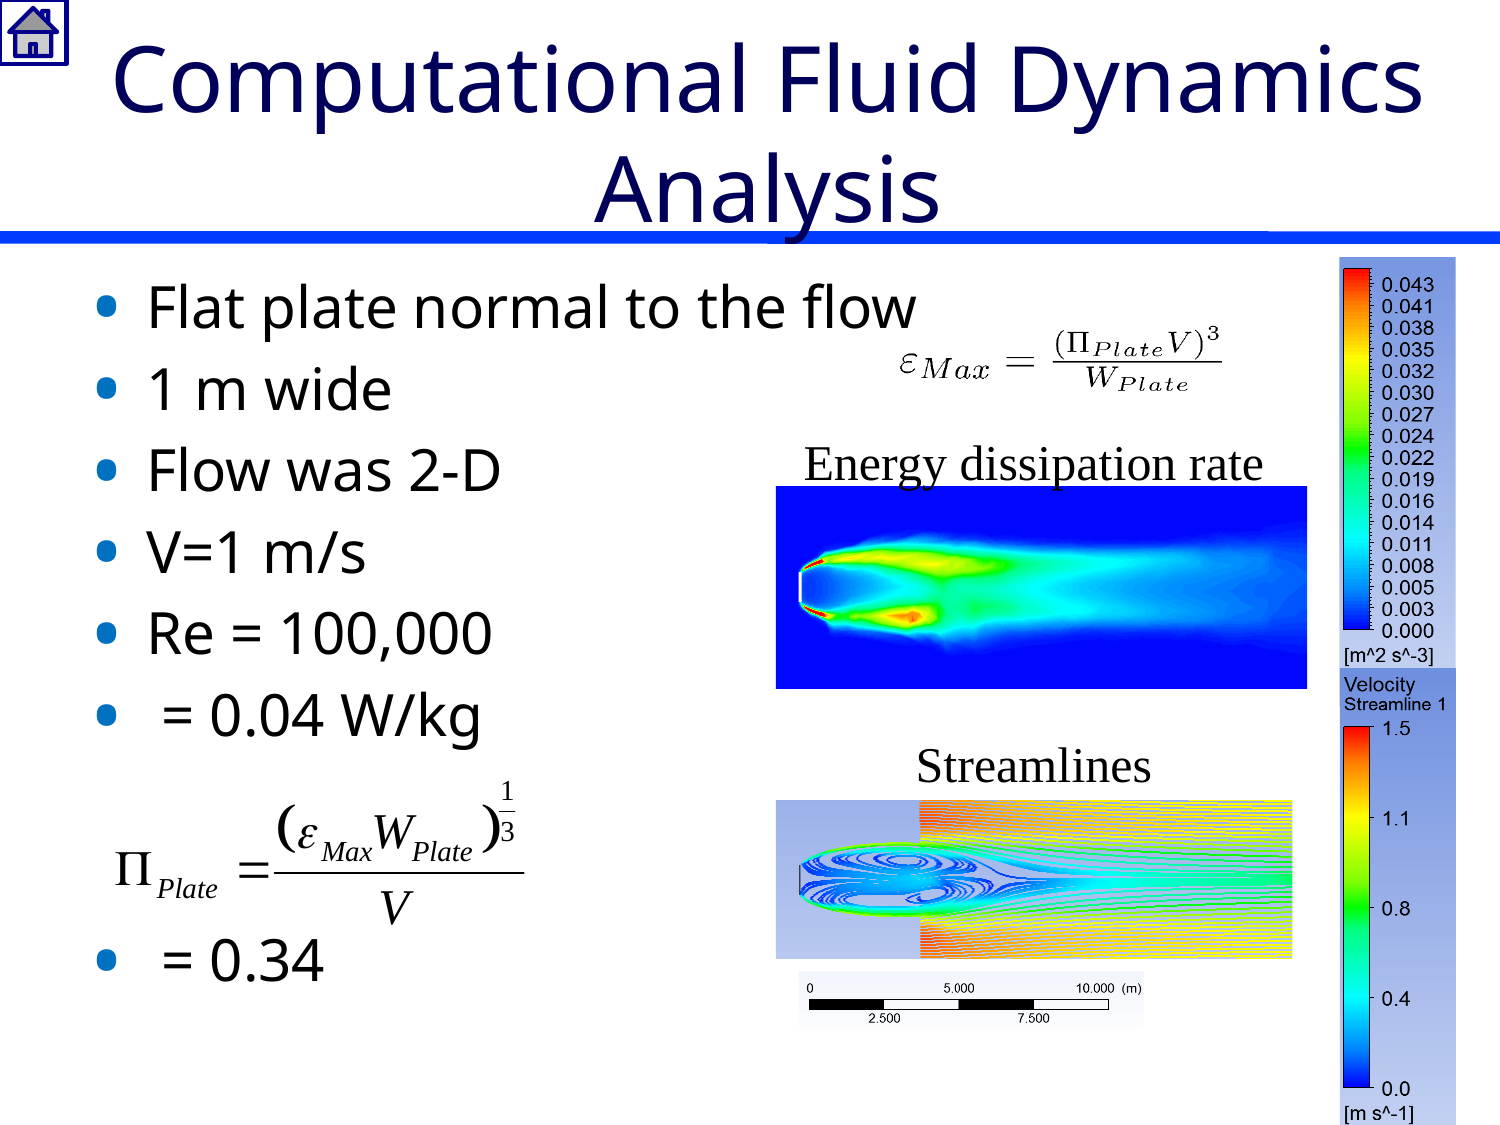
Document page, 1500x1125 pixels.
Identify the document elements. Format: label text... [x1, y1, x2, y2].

picture [1339, 257, 1456, 1125]
picture [899, 325, 1222, 392]
picture [775, 486, 1308, 689]
title Computational Fluid Dynamics Analysis [75, 37, 1463, 225]
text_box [111, 772, 529, 932]
text_box Streamlines [900, 724, 1168, 799]
text_box Energy dissipation rate [788, 422, 1280, 485]
picture [798, 971, 1144, 1029]
picture [775, 800, 1293, 959]
